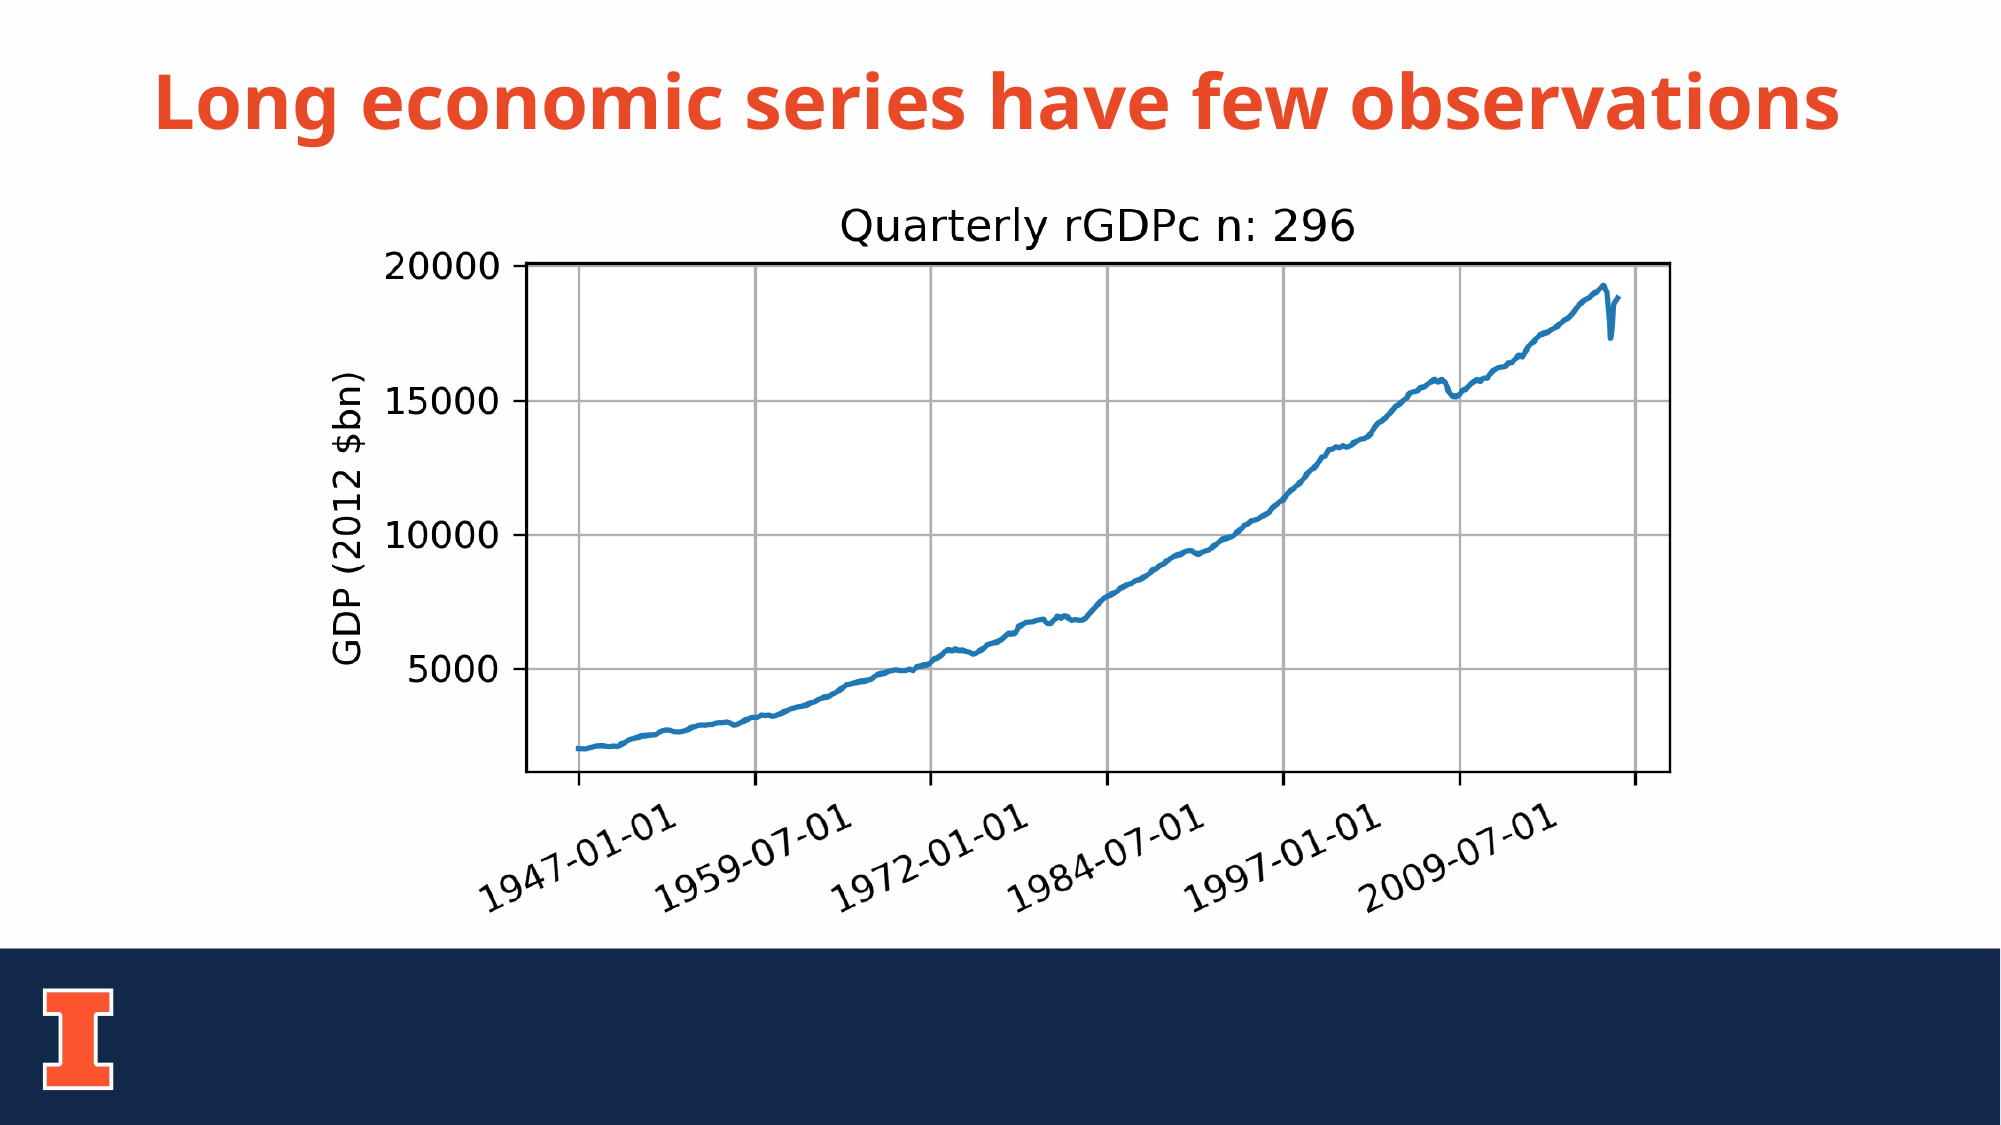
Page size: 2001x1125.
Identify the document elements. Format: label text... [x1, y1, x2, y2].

picture [0, 0, 2001, 1125]
title Long economic series have few observations [137, 56, 1863, 163]
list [291, 163, 1709, 962]
